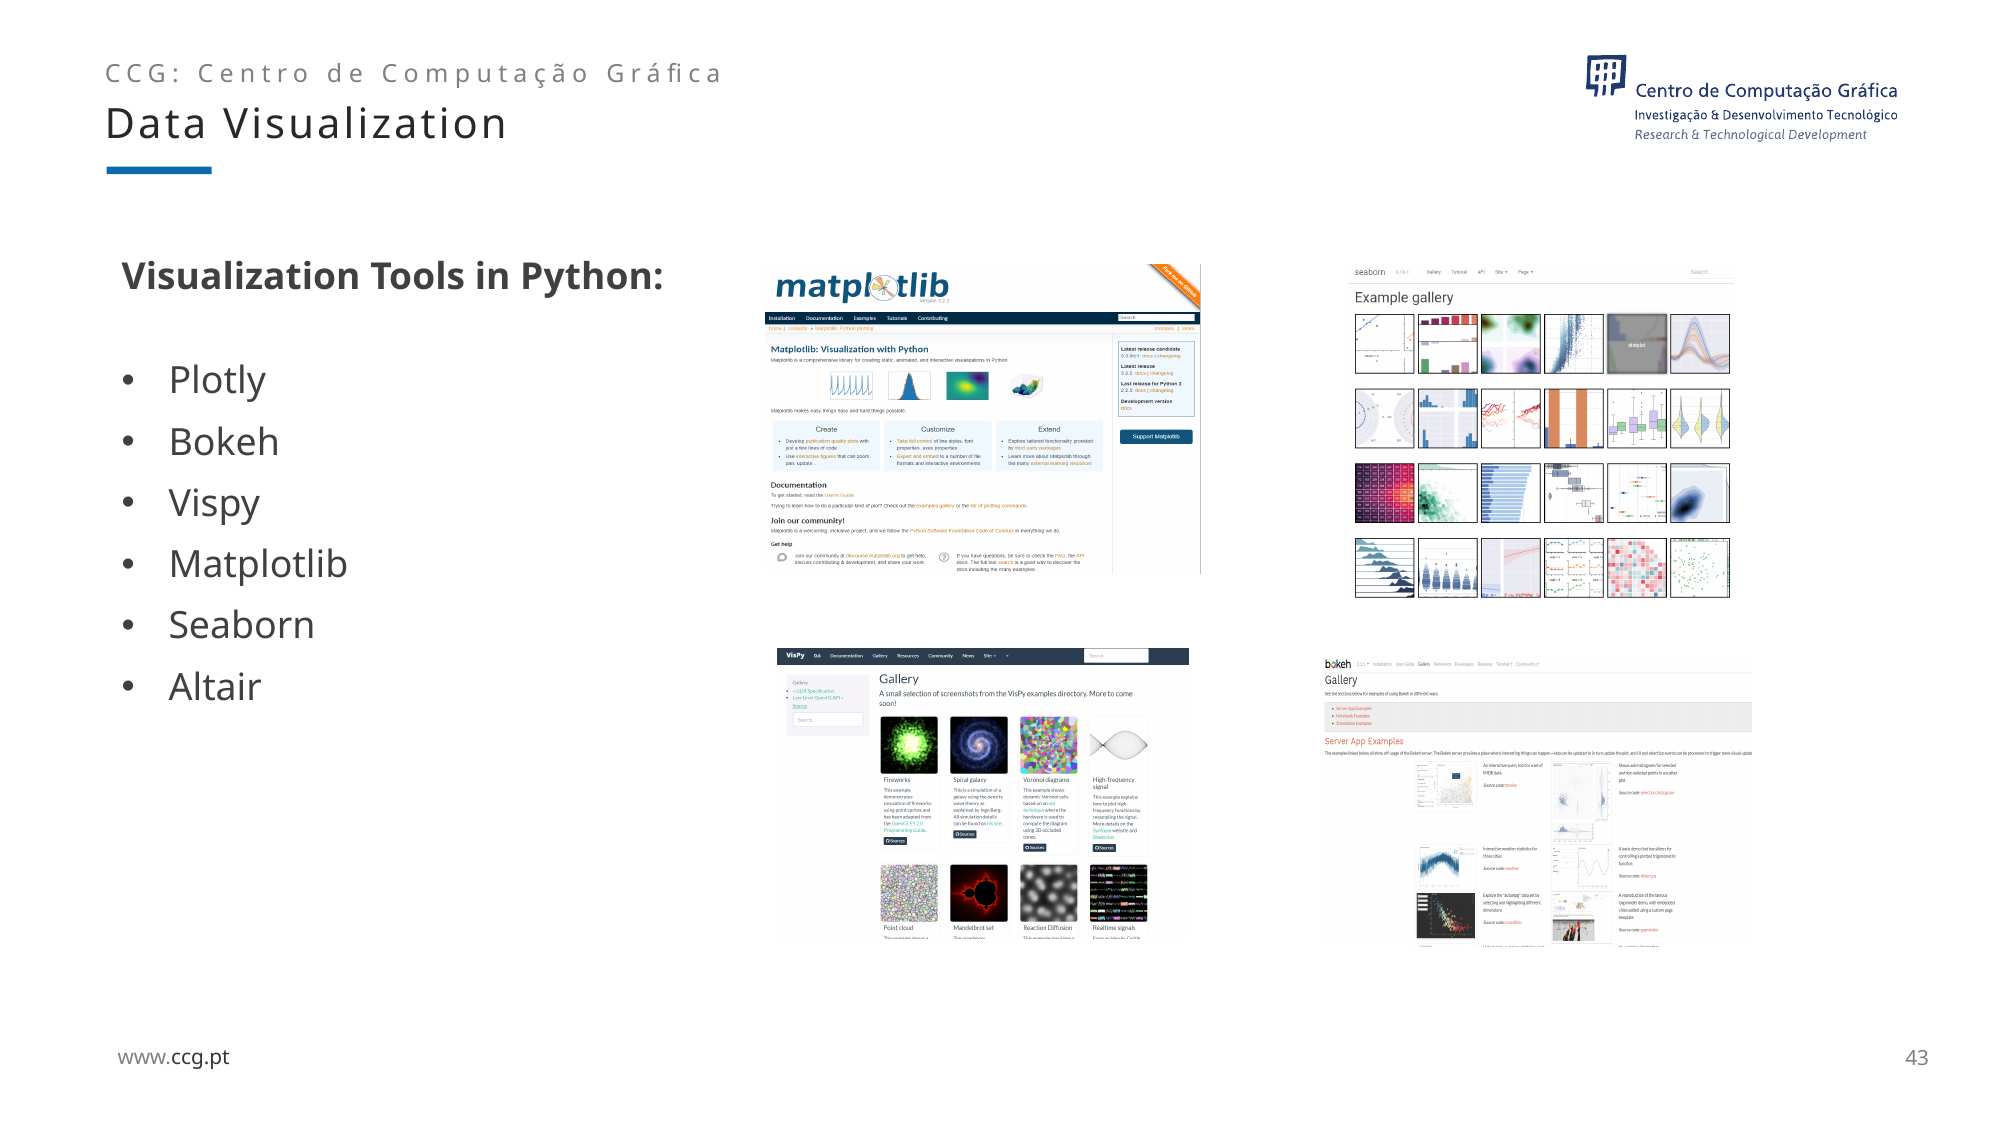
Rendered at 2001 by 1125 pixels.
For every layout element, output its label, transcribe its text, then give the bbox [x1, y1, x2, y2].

slide_number 43 [1881, 1026, 1953, 1091]
title Visualization Tools in Python: [106, 249, 1882, 305]
picture [1348, 266, 1734, 599]
picture [777, 648, 1189, 939]
list Data Visualization [104, 102, 1538, 153]
picture [1324, 656, 1752, 947]
picture [765, 264, 1201, 574]
list Plotly Bokeh Vispy Matplotlib Seaborn Altair [106, 353, 1782, 1005]
